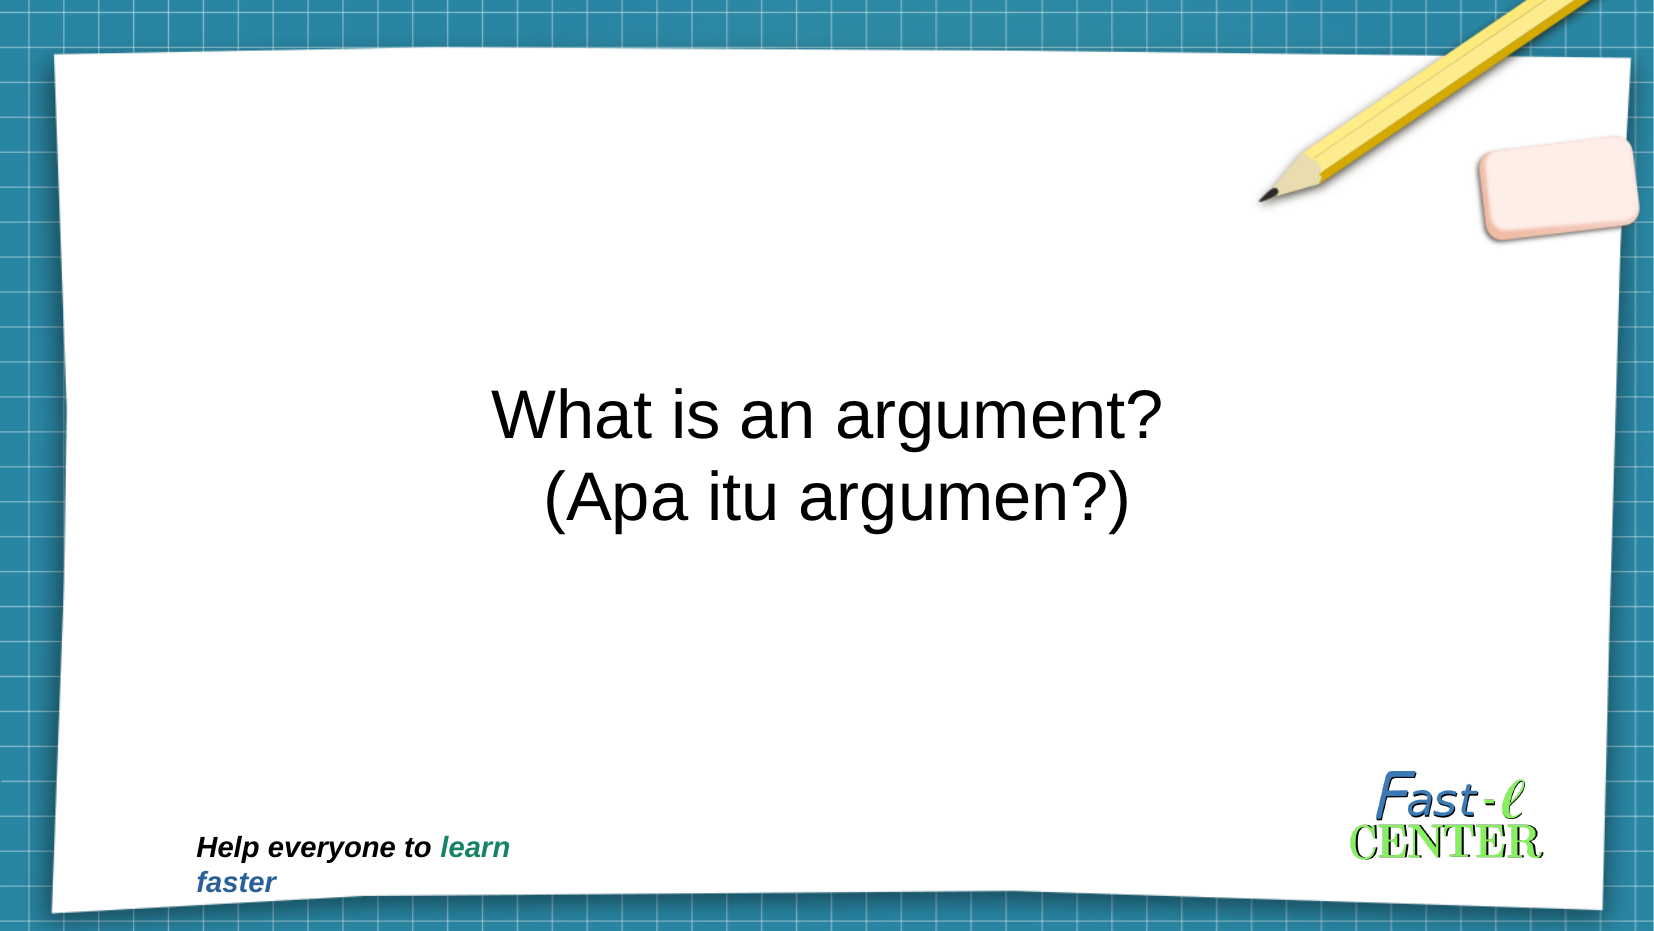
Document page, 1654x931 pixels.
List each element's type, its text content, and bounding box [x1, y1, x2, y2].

picture [0, 0, 1654, 931]
text_box Help everyone to learn faster [181, 820, 613, 869]
text_box What is an argument? (Apa itu argumen?) [187, 375, 1488, 530]
